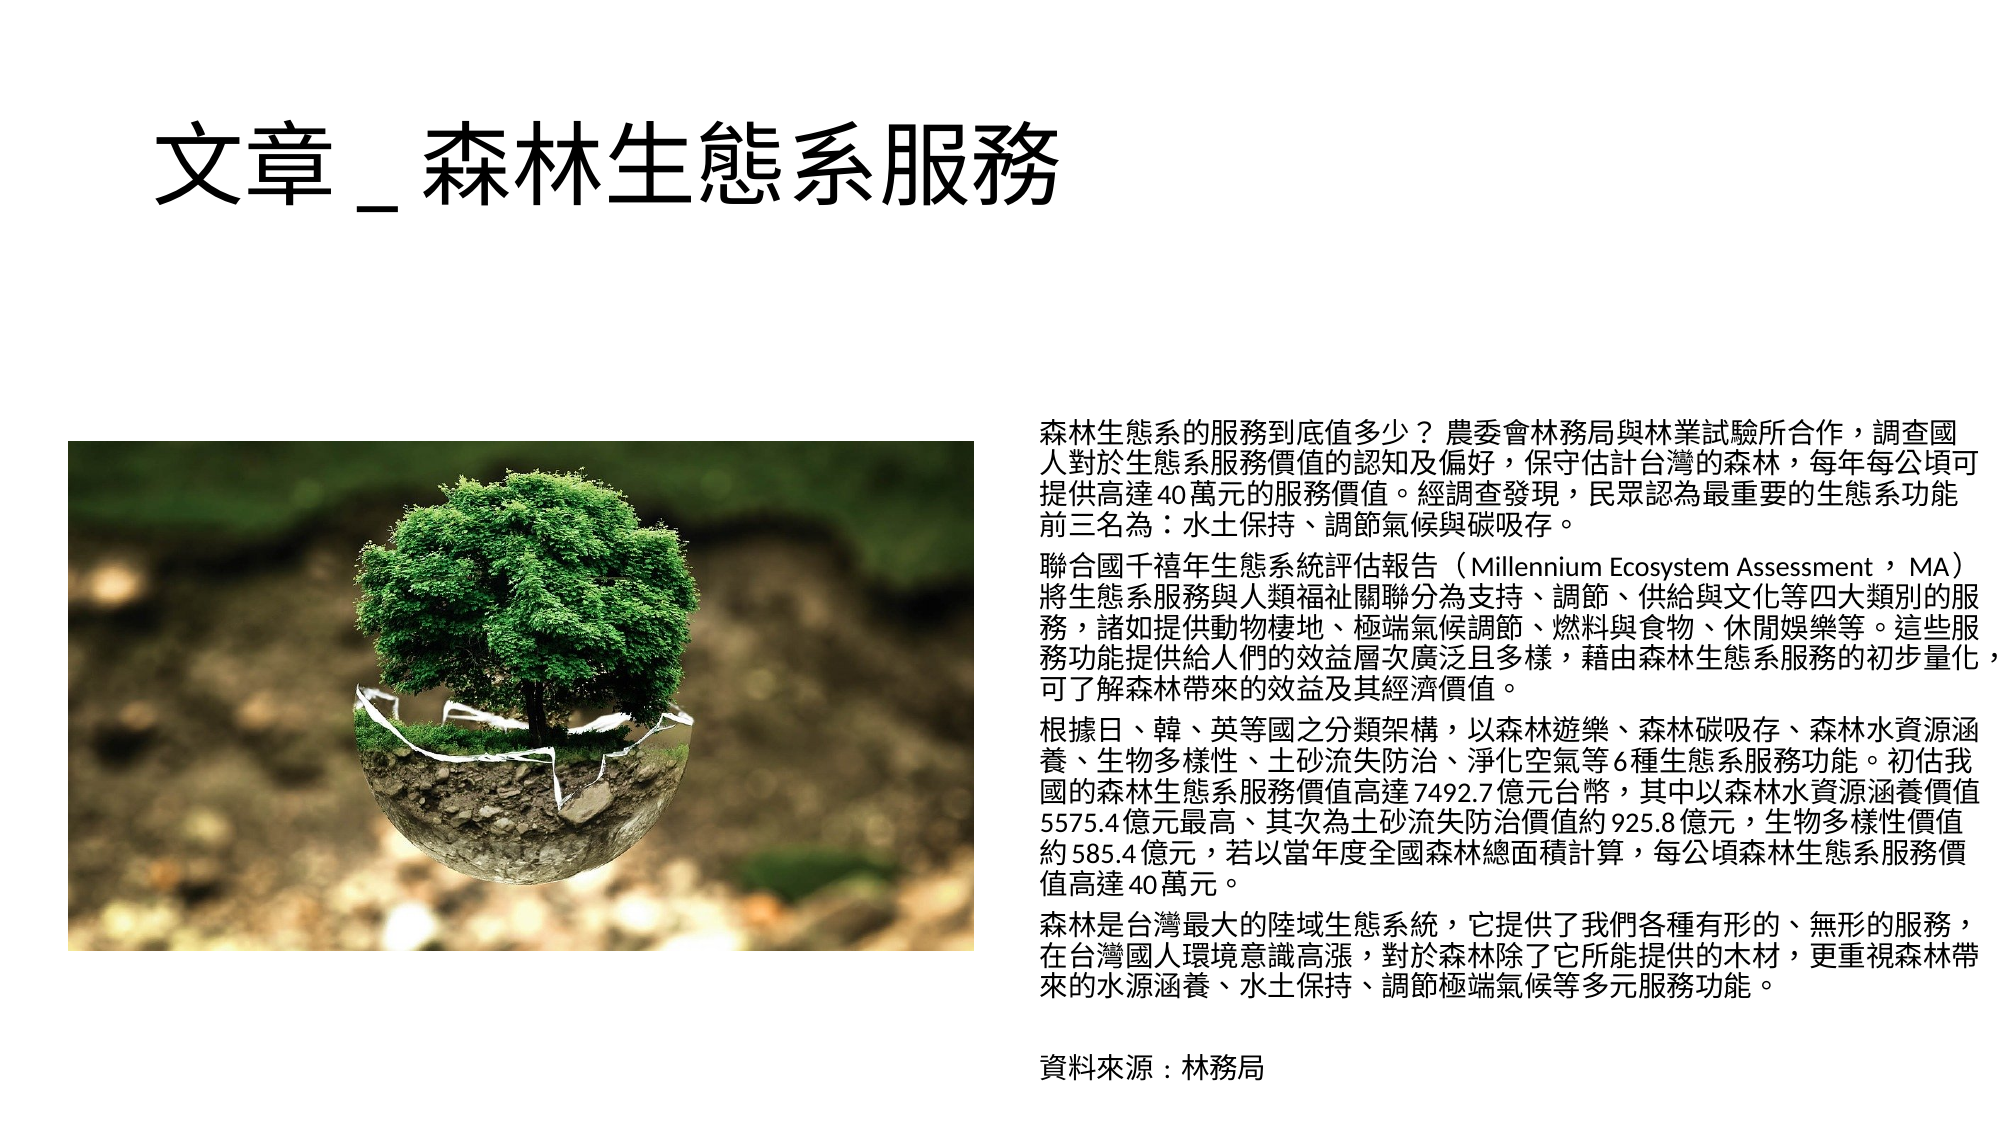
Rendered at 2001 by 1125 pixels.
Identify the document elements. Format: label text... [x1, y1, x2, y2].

title 文章_森林生態系服務 [137, 59, 1863, 278]
picture [68, 441, 974, 951]
list 森林生態系的服務到底值多少？ 農委會林務局與林業試驗所合作，調查國人對於生態系服務價值的認知及偏好，保守估計台灣的森林，每年每公頃可提供高達40萬元的服務價值。經調查發現，民眾認為最重要的生態系功能前三名為：水土保持、調節氣候與碳吸存。 聯合國千禧年生態系統評估報告（Millennium Ecosystem Assessment，MA）將生態系服務與人類福祉關聯分為支持、調節、供給與文化等四大類別的服務，諸如提供動物棲地、極端氣候調節、燃料與食物、休閒娛樂等。這些服務功能提供給人們的效益層次廣泛且多樣，藉由森林生態系服務的初步量化，可了解森林帶來的效益及其經濟價值。 根據日、韓、英等國之分類架構，以森林遊樂、森林碳吸存、森林水資源涵養、生物多樣性、土砂流失防治、淨化空氣等6種生態系服務功能。初估我國的森林生態系服務價值高達7492.7億元台幣，其中以森林水資源涵養價值5575.4億元最高、其次為土砂流失防治價值約925.8億元，生物多樣性價值約585.4億元，若以當年度全國森林總面積計算，每公頃森林生態系服務價值高達40萬元。 森林是台灣最大的陸域生態系統，它提供了我們各種有形的、無形的服務，在台灣國人環境意識高漲，對於森林除了它所能提供的木材，更重視森林帶來的水源涵養、水土保持、調節極端氣候等多元服務功能。 資料來源 : 林務局 [1024, 411, 2000, 1125]
